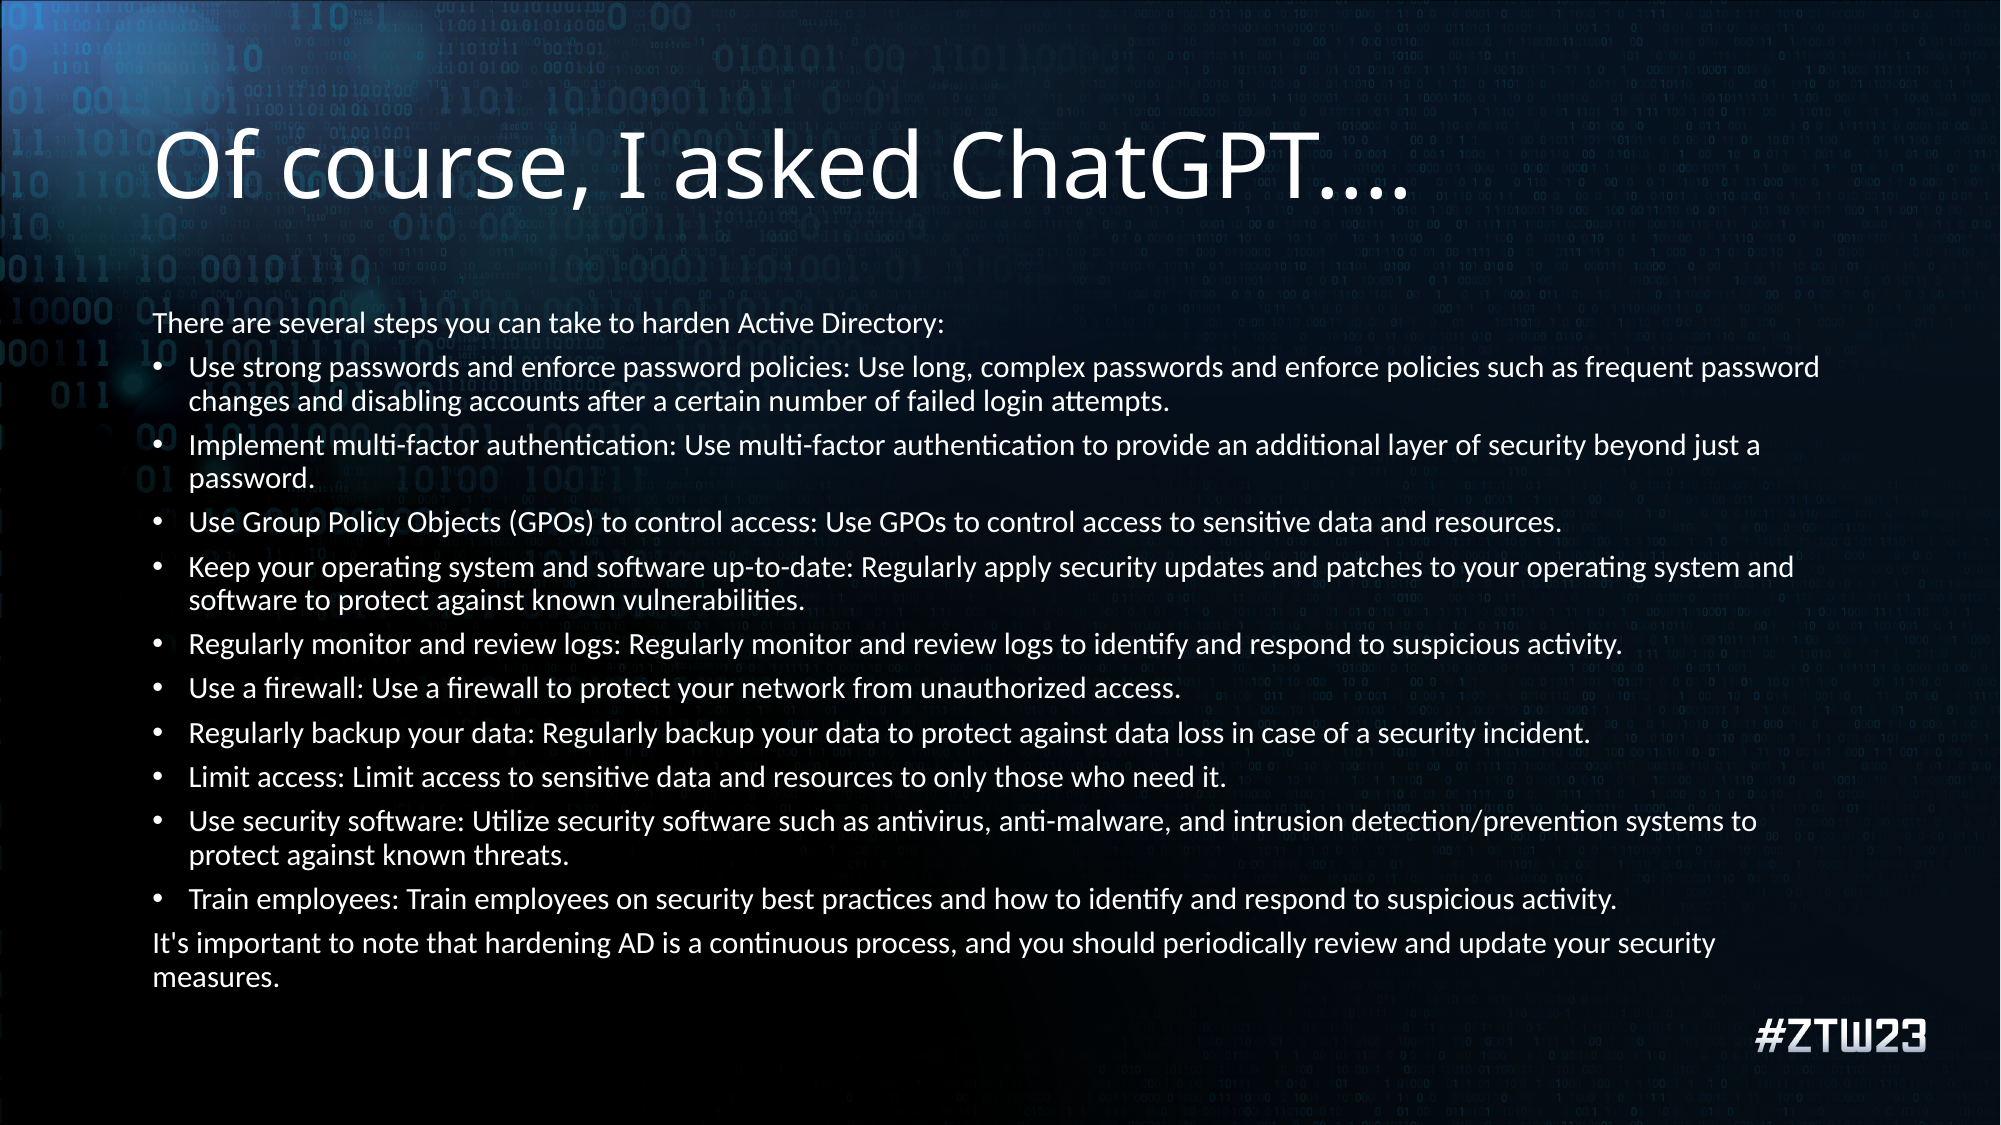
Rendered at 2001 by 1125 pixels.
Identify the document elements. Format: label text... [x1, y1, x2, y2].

picture [0, 0, 2001, 1125]
text_box There are several steps you can take to harden Active Directory: Use strong passwords and enforce password policies: Use long, complex passwords and enforce policies such as frequent password changes and disabling accounts after a certain number of failed login attempts. Implement multi-factor authentication: Use multi-factor authentication to provide an additional layer of security beyond just a password. Use Group Policy Objects (GPOs) to control access: Use GPOs to control access to sensitive data and resources. Keep your operating system and software up-to-date: Regularly apply security updates and patches to your operating system and software to protect against known vulnerabilities. Regularly monitor and review logs: Regularly monitor and review logs to identify and respond to suspicious activity. Use a firewall: Use a firewall to protect your network from unauthorized access. Regularly backup your data: Regularly backup your data to protect against data loss in case of a security incident. Limit access: Limit access to sensitive data and resources to only those who need it. Use security software: Utilize security software such as antivirus, anti-malware, and intrusion detection/prevention systems to protect against known threats. Train employees: Train employees on security best practices and how to identify and respond to suspicious activity. It's important to note that hardening AD is a continuous process, and you should periodically review and update your security measures. [137, 299, 1863, 1014]
text_box Of course, I asked ChatGPT.... [137, 59, 1863, 278]
